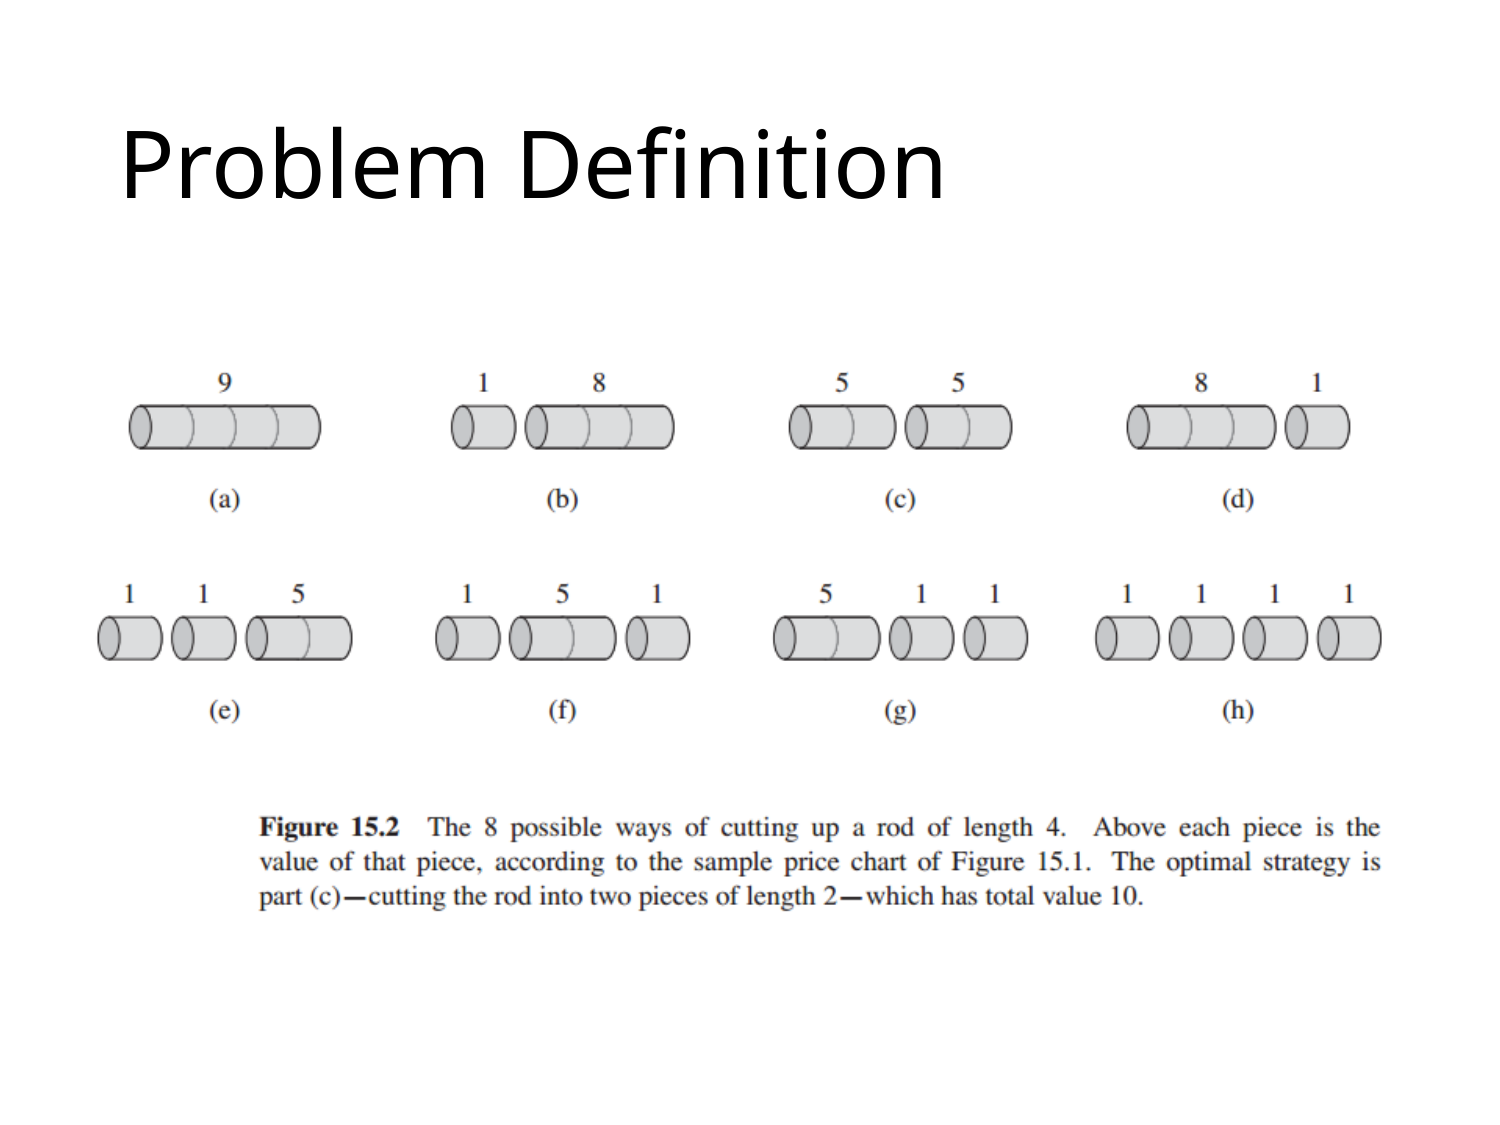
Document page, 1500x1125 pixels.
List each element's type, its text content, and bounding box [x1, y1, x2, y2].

title Problem Definition [103, 59, 1397, 278]
picture [90, 306, 1410, 955]
